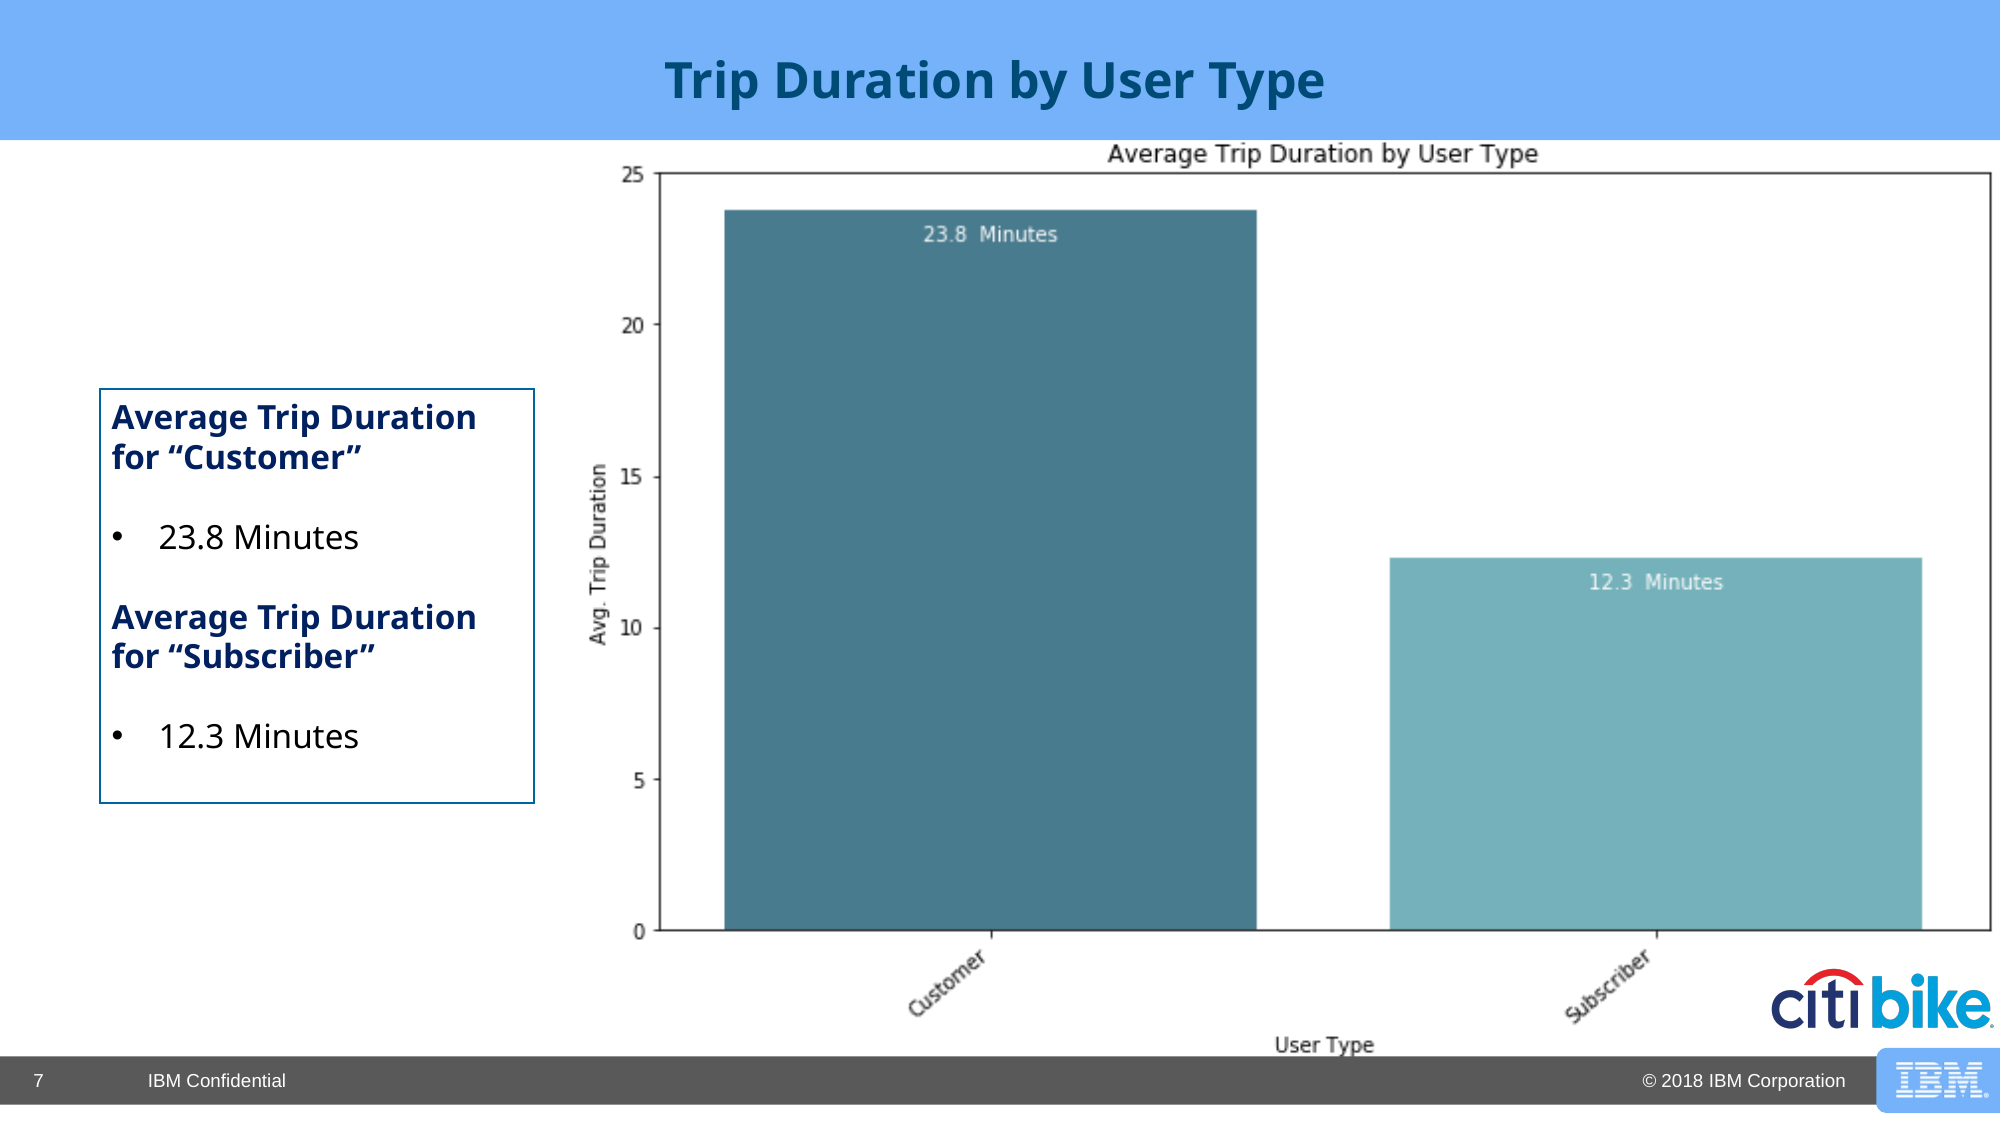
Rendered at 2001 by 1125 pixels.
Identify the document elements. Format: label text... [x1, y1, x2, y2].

text_box Average Trip Duration for “Customer” 23.8 Minutes Average Trip Duration for “Subscriber” 12.3 Minutes [99, 388, 535, 804]
title Trip Duration by User Type [99, 48, 1904, 116]
picture [578, 129, 2000, 1098]
